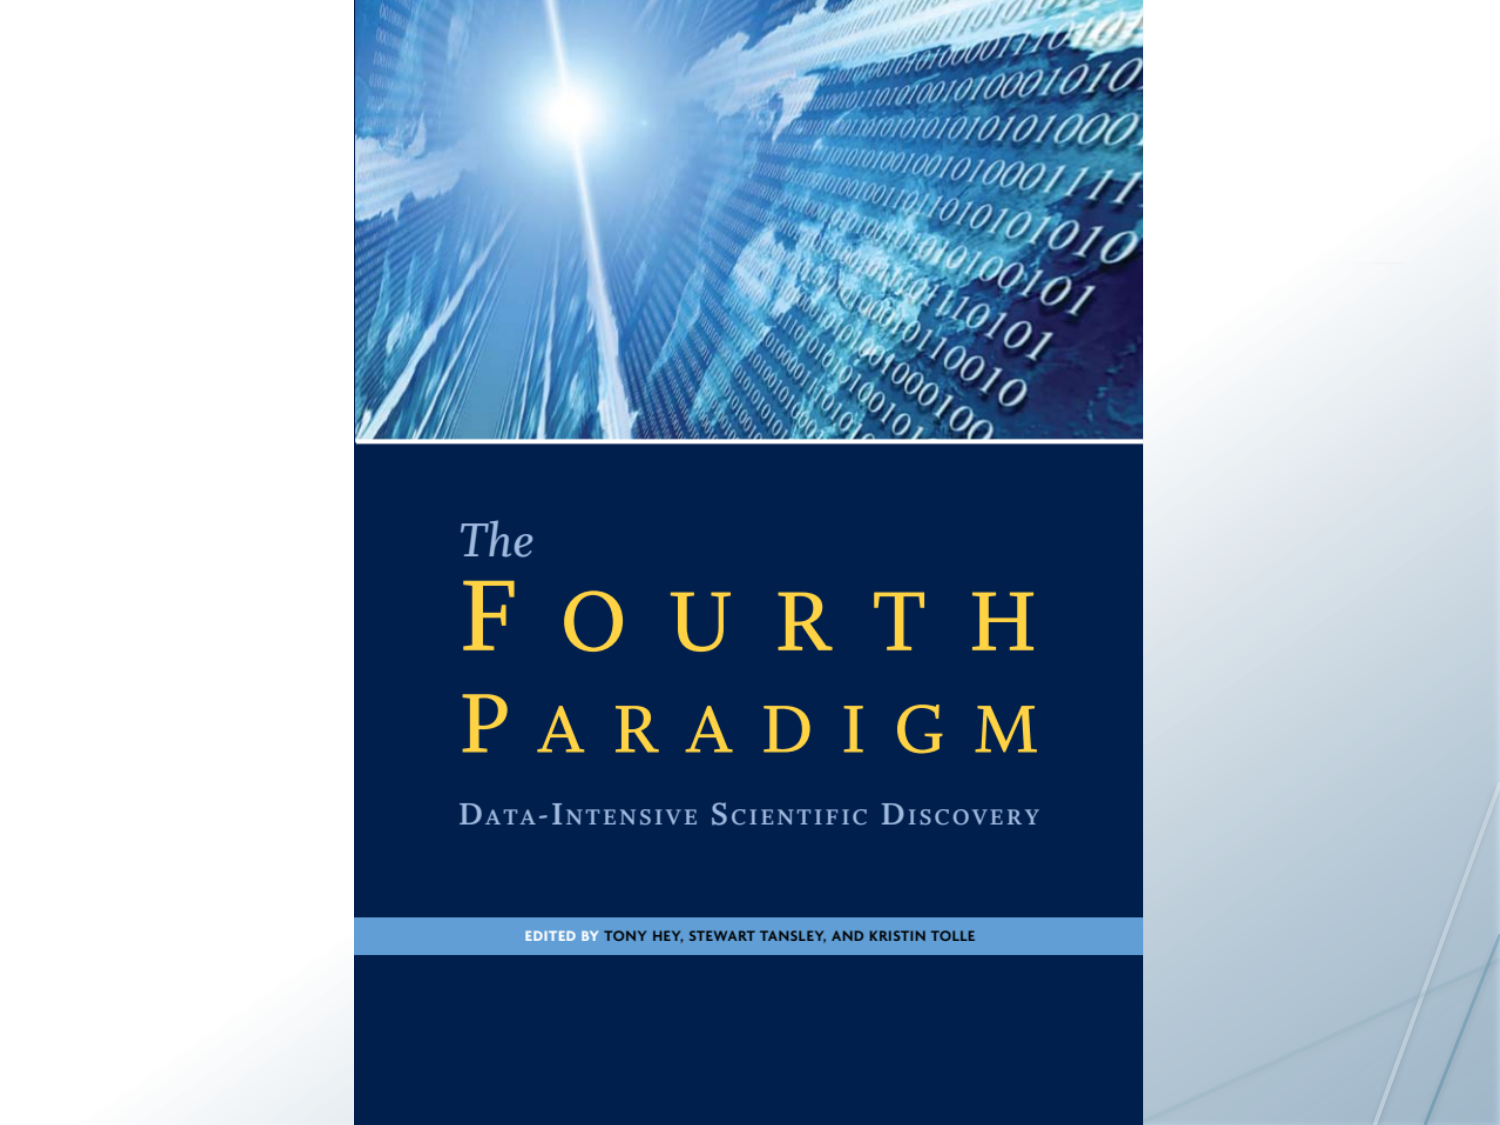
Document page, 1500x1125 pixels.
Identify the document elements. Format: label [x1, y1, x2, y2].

picture [353, 0, 1144, 1125]
